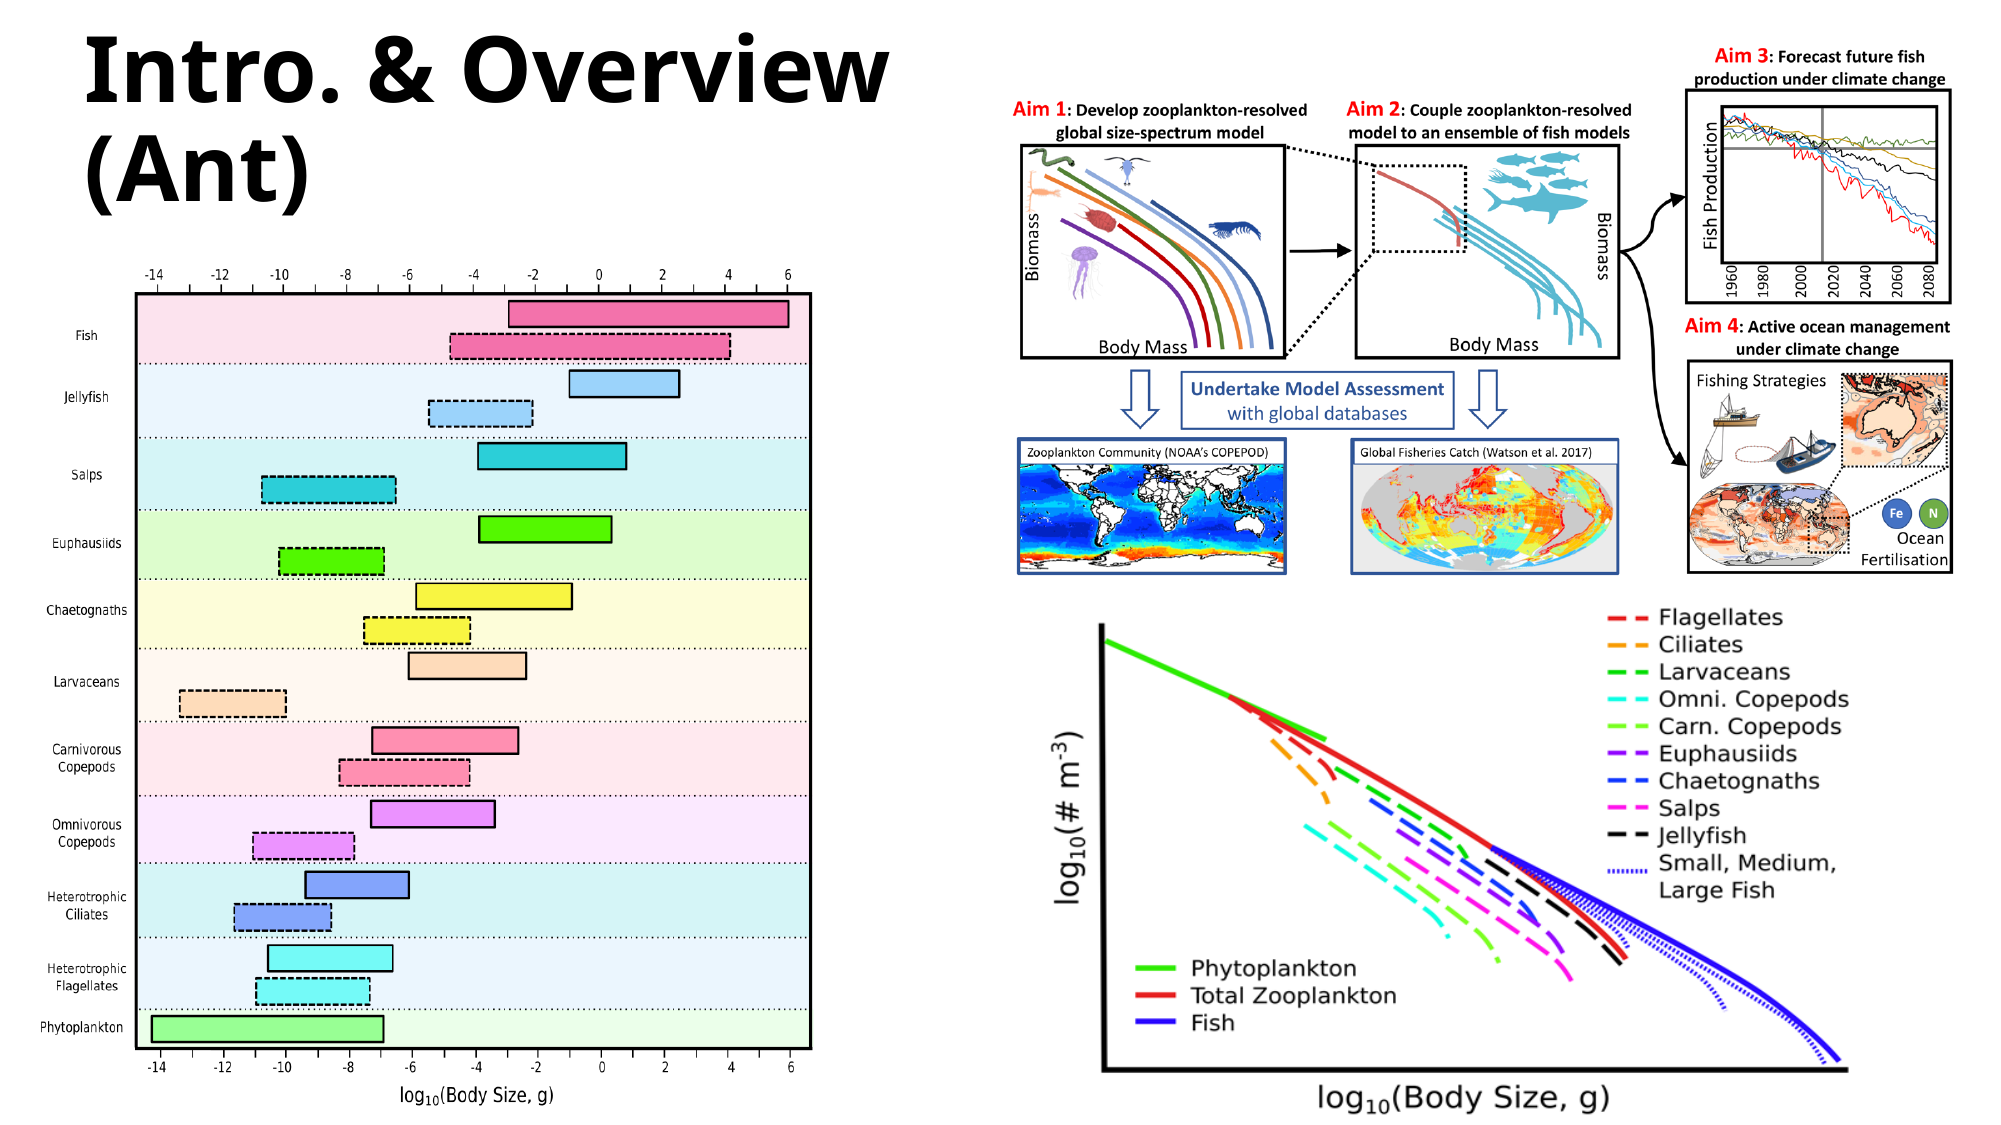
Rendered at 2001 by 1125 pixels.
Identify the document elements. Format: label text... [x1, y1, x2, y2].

picture [1039, 598, 1859, 1125]
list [999, 33, 1966, 582]
picture [34, 245, 828, 1125]
title Intro. & Overview (Ant) [69, 0, 1040, 246]
